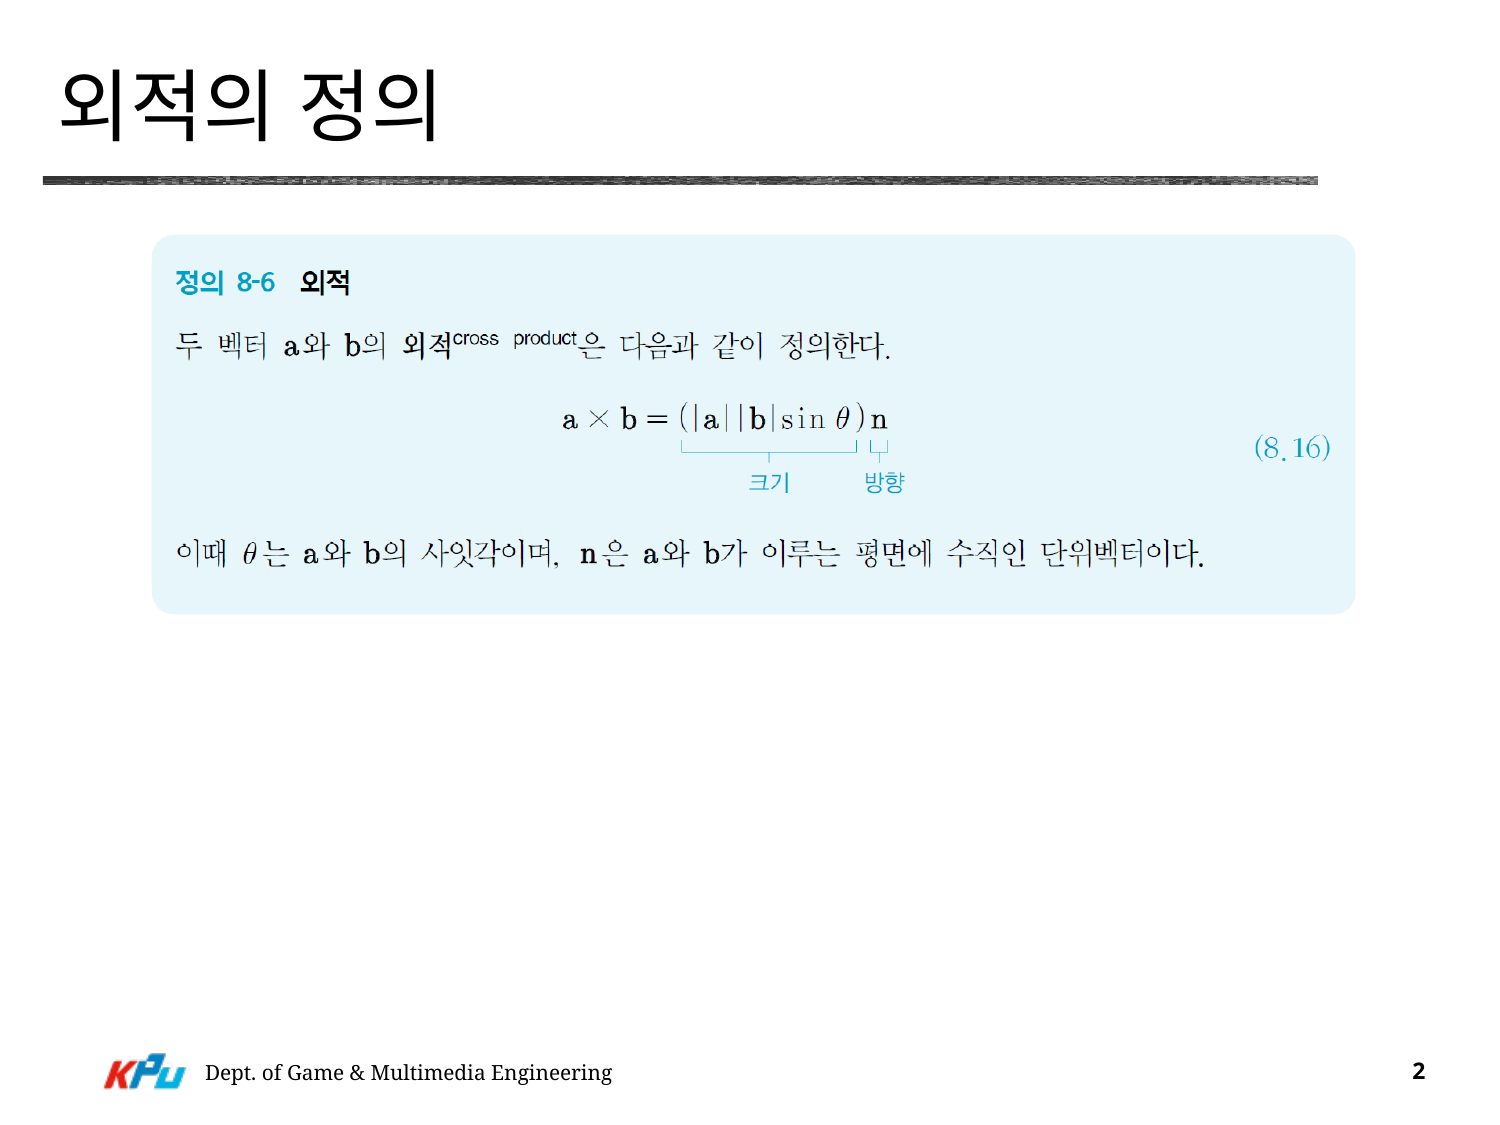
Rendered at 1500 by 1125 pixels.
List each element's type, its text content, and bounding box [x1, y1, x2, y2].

slide_number 2 [1379, 1042, 1459, 1103]
footer Dept. of Game & Multimedia Engineering [190, 1042, 879, 1103]
picture [118, 217, 1372, 644]
title 외적의 정의 [42, 39, 1458, 182]
picture [92, 1030, 191, 1120]
